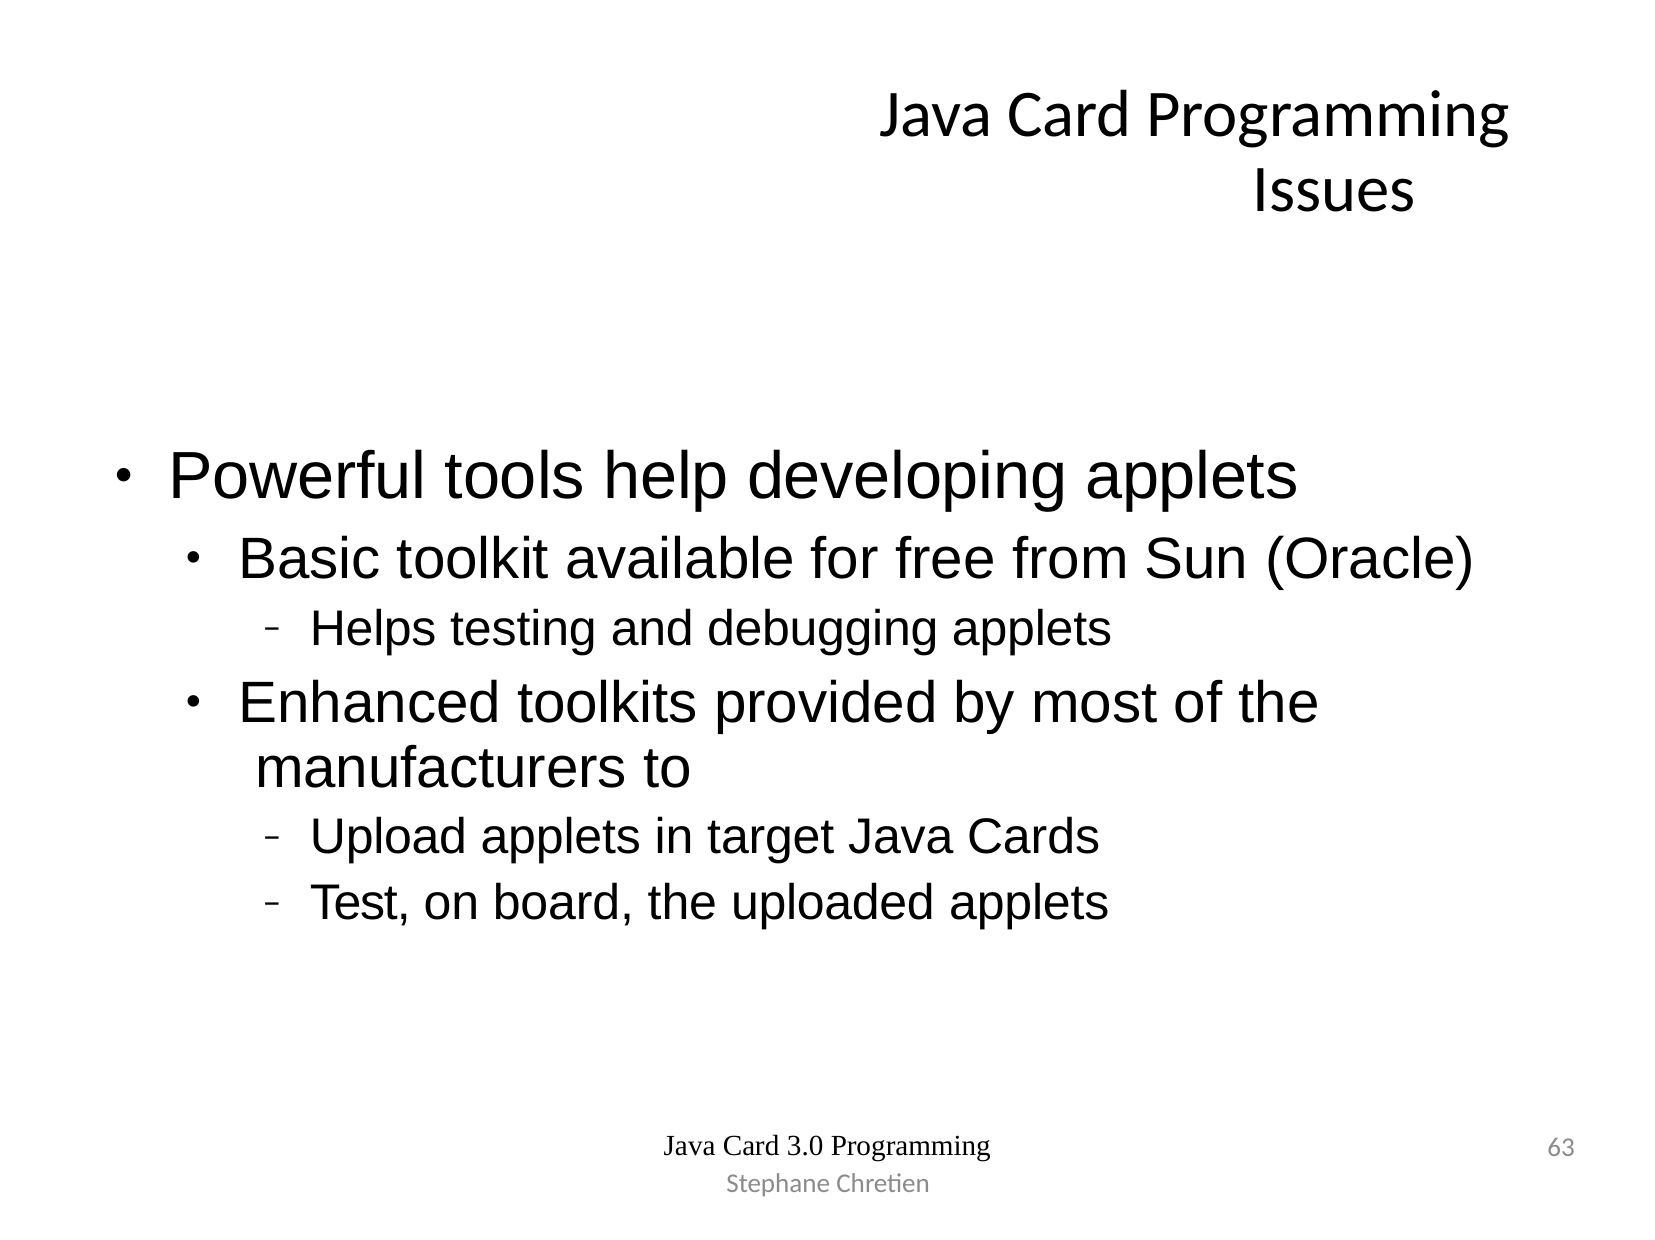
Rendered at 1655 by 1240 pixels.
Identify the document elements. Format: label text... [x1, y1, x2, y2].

text_box – [260, 602, 286, 648]
text_box ● [112, 454, 141, 490]
text_box ● [183, 683, 209, 714]
text_box Powerful tools help developing applets [166, 432, 1306, 513]
text_box – – [260, 810, 286, 922]
text_box Enhanced toolkits provided by most of the manufacturers to [236, 669, 1325, 800]
text_box Upload applets in target Java Cards Test, on board, the uploaded applets [307, 797, 1120, 930]
slide_number 63 [1522, 786, 1575, 1240]
title Java Card Programming Issues [54, 22, 1600, 253]
footer Stephane Chretien [565, 930, 1089, 1240]
text_box Java Card 3.0 Programming [661, 1130, 994, 1162]
text_box ● [183, 540, 209, 571]
text_box Helps testing and debugging applets [307, 595, 1120, 656]
text_box Basic toolkit available for free from Sun (Oracle) [236, 519, 1480, 590]
